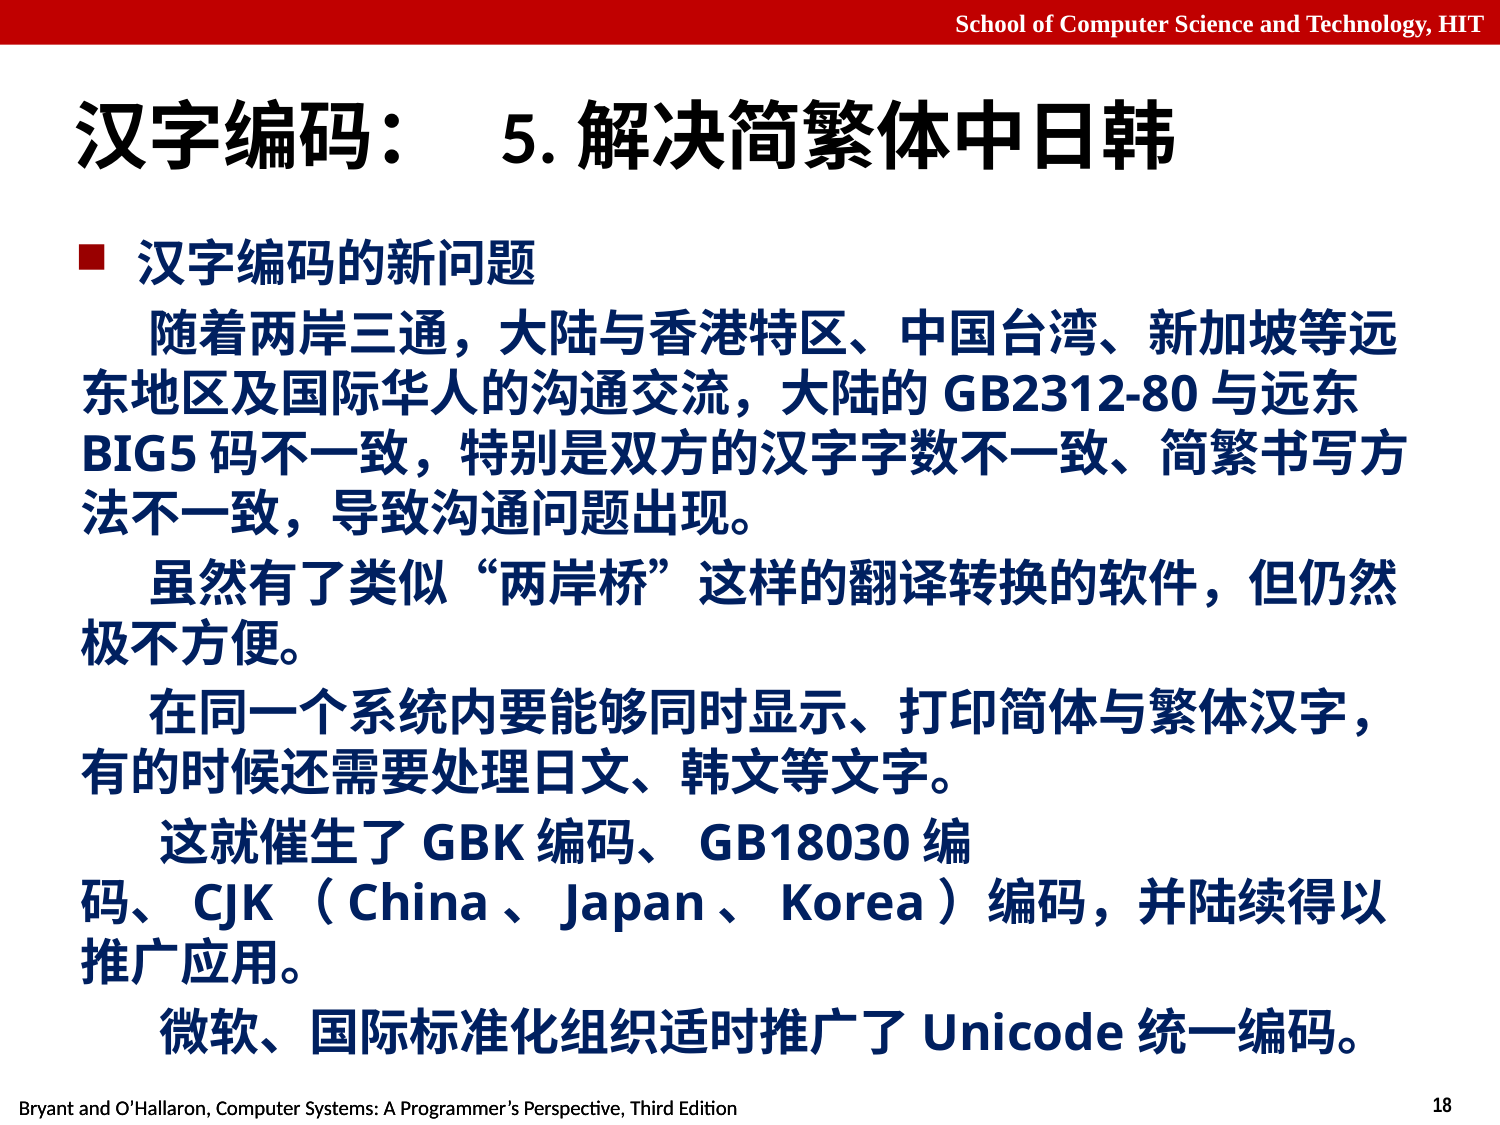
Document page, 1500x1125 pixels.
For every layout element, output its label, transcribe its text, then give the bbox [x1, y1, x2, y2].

list 汉字编码的新问题 随着两岸三通，大陆与香港特区、中国台湾、新加坡等远东地区及国际华人的沟通交流，大陆的GB2312-80与远东BIG5码不一致，特别是双方的汉字字数不一致、简繁书写方法不一致，导致沟通问题出现。 虽然有了类似“两岸桥”这样的翻译转换的软件，但仍然极不方便。 在同一个系统内要能够同时显示、打印简体与繁体汉字，有的时候还需要处理日文、韩文等文字。 这就催生了GBK编码、GB18030编码、CJK（China、Japan、Korea）编码，并陆续得以推广应用。 微软、国际标准化组织适时推广了Unicode统一编码。 [64, 223, 1438, 1040]
title 汉字编码： 5.解决简繁体中日韩 [58, 71, 1500, 197]
